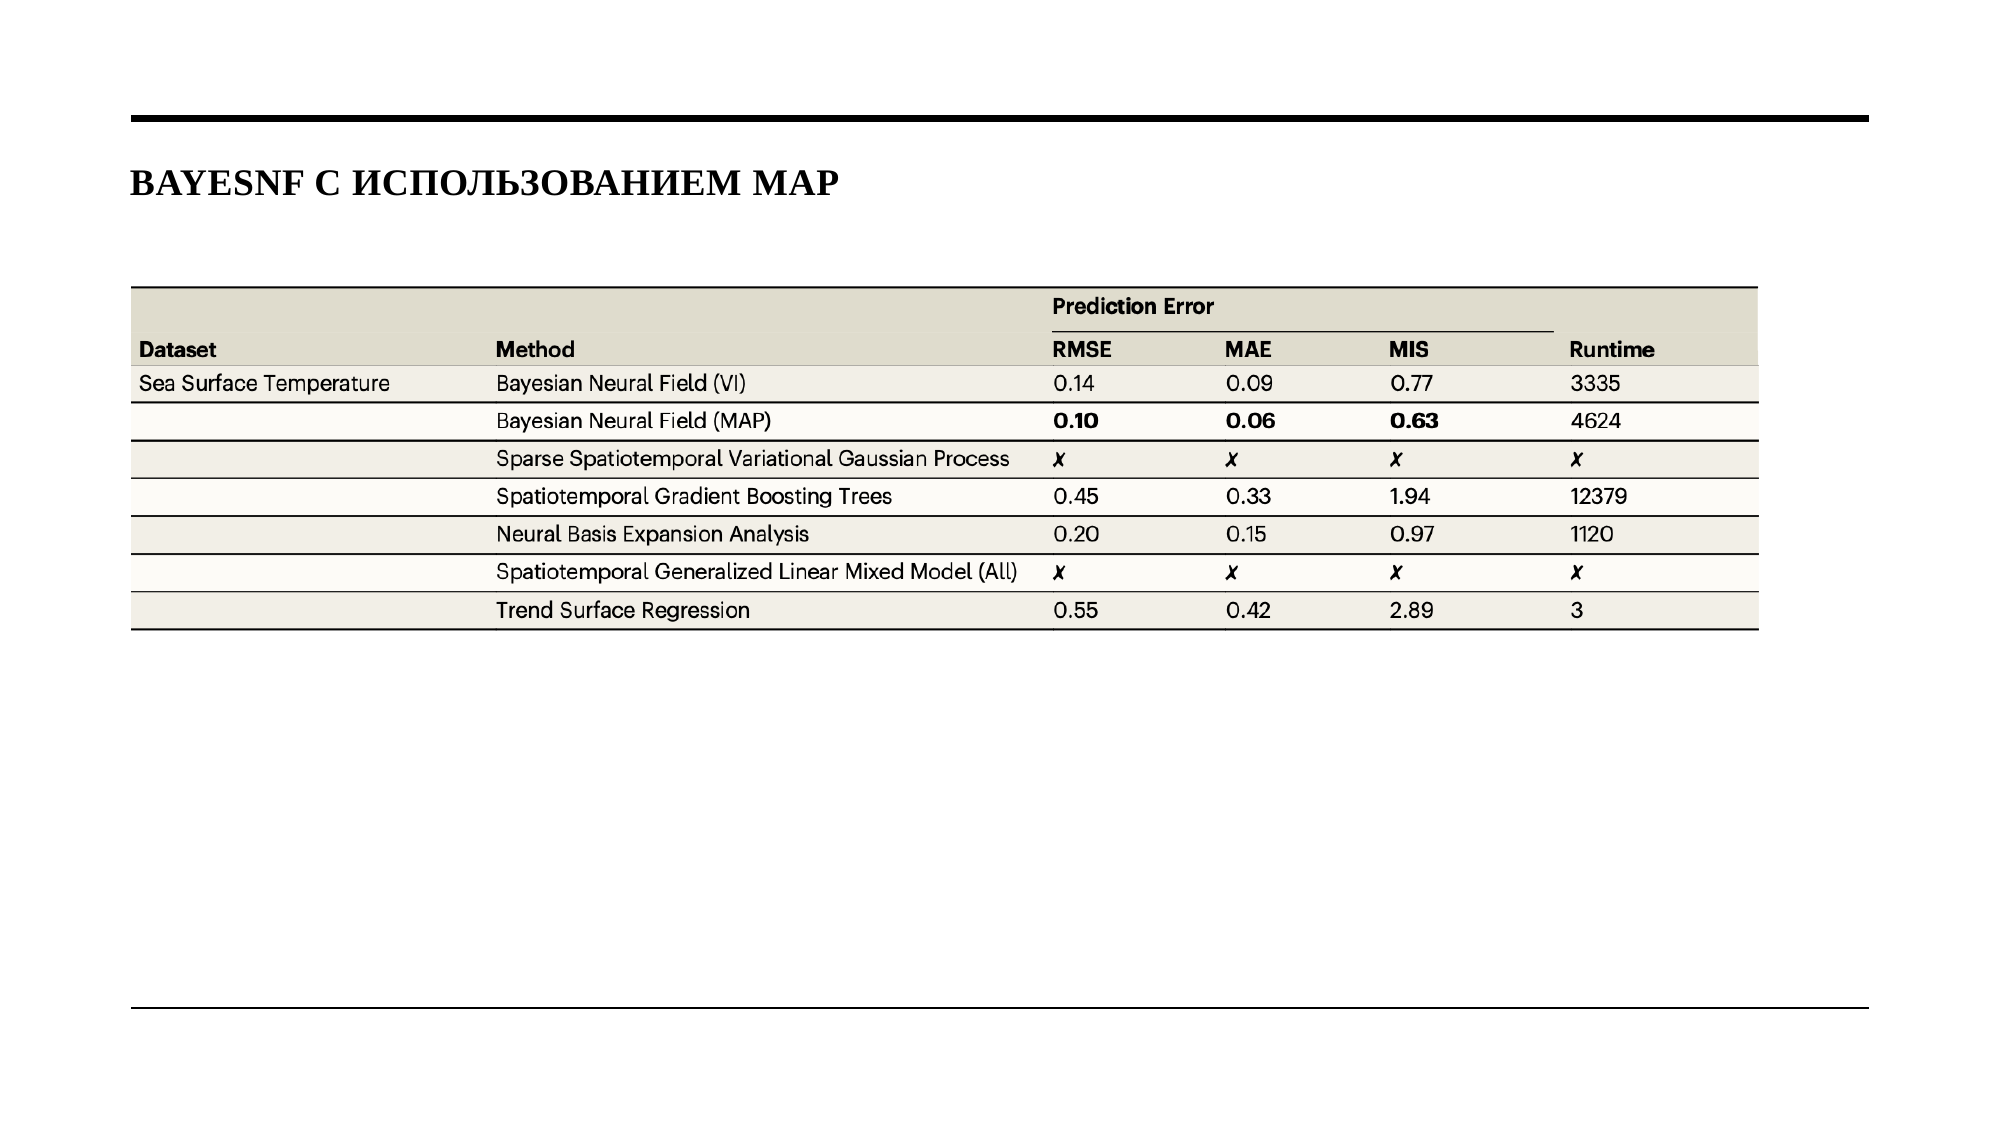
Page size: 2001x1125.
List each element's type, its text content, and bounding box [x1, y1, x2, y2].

picture [131, 285, 1759, 634]
title BAYESNF с использованием MAP [114, 149, 1869, 365]
